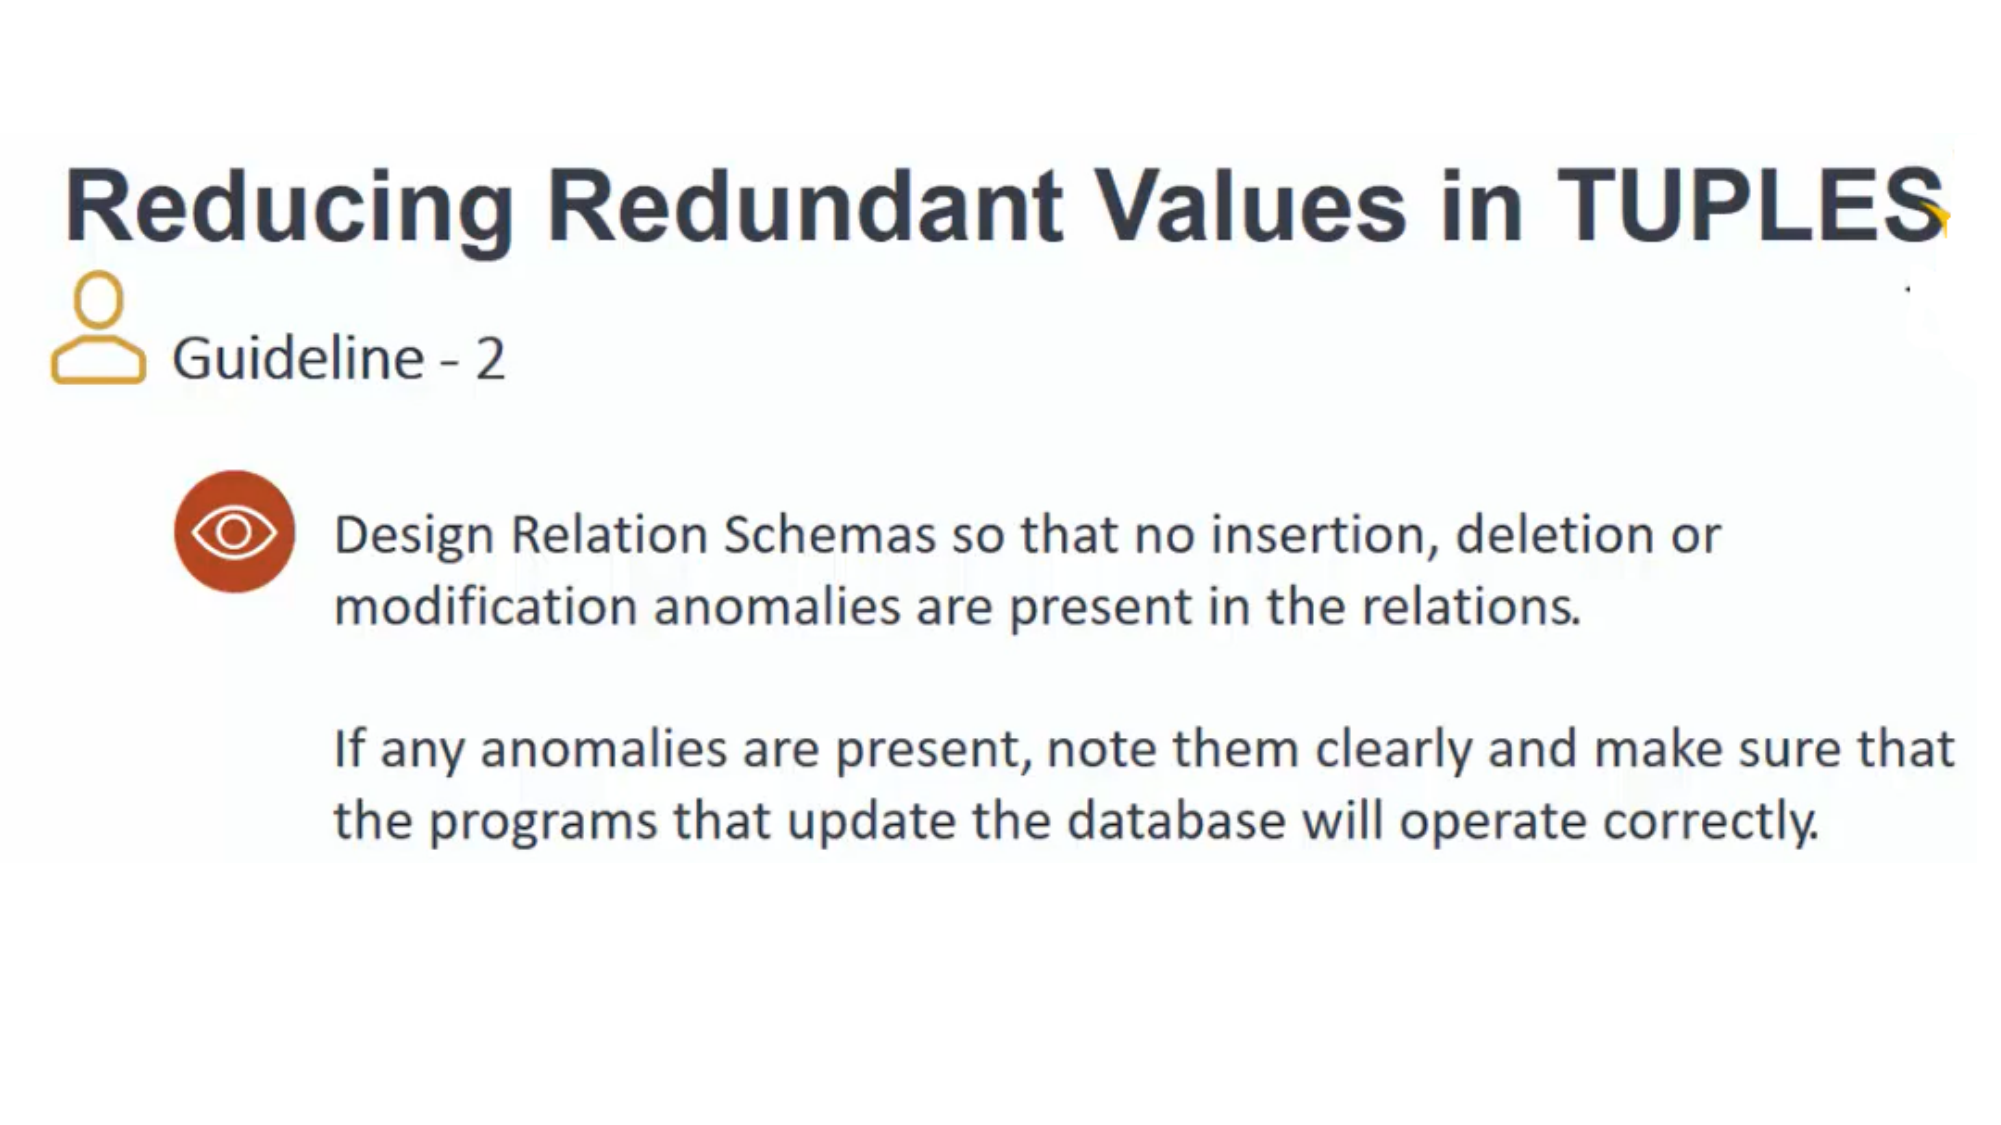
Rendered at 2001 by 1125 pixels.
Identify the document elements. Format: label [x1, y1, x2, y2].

picture [0, 133, 1977, 863]
